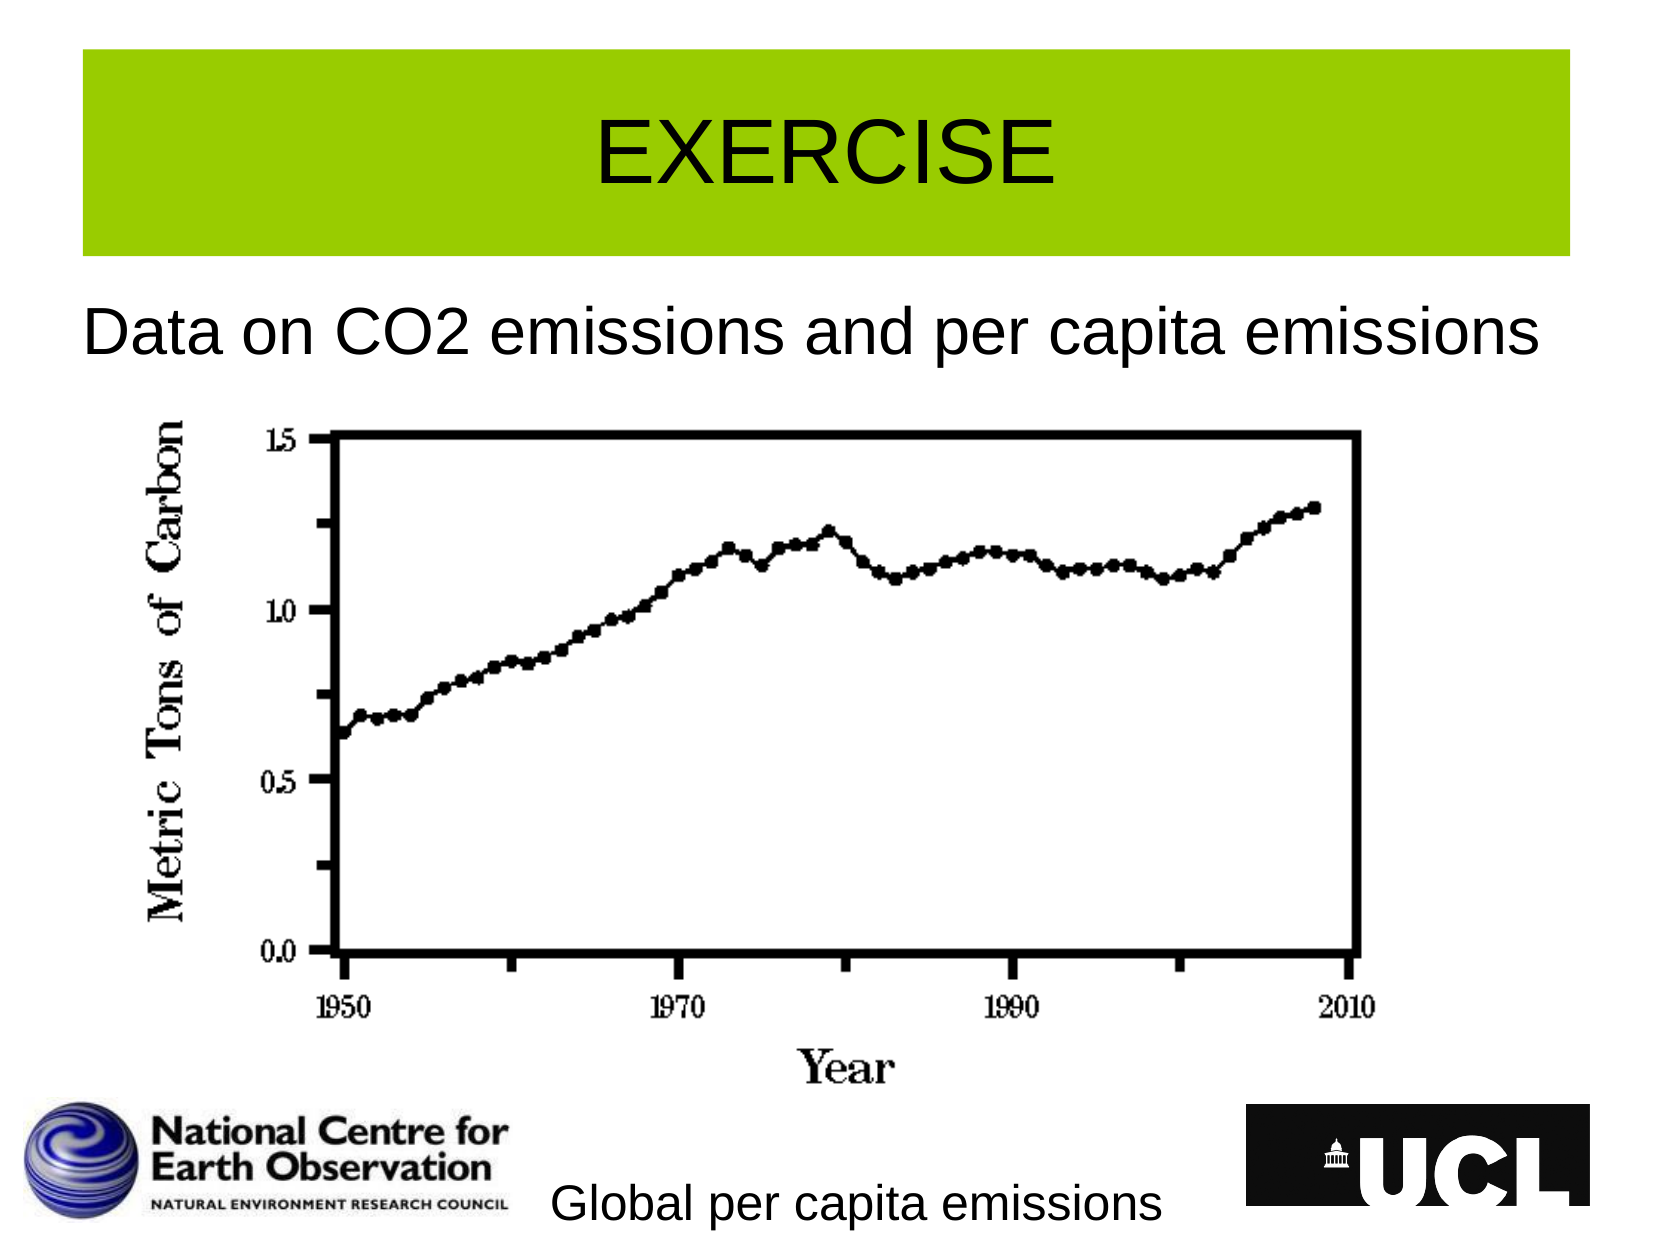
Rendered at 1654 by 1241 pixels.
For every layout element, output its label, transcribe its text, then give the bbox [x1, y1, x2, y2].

picture [1246, 1104, 1590, 1206]
title EXERCISE [82, 49, 1571, 257]
picture [129, 371, 1406, 1102]
picture [23, 1097, 513, 1223]
text_box Global per capita emissions [531, 1167, 1182, 1241]
list Data on CO2 emissions and per capita emissions [82, 290, 1571, 1109]
